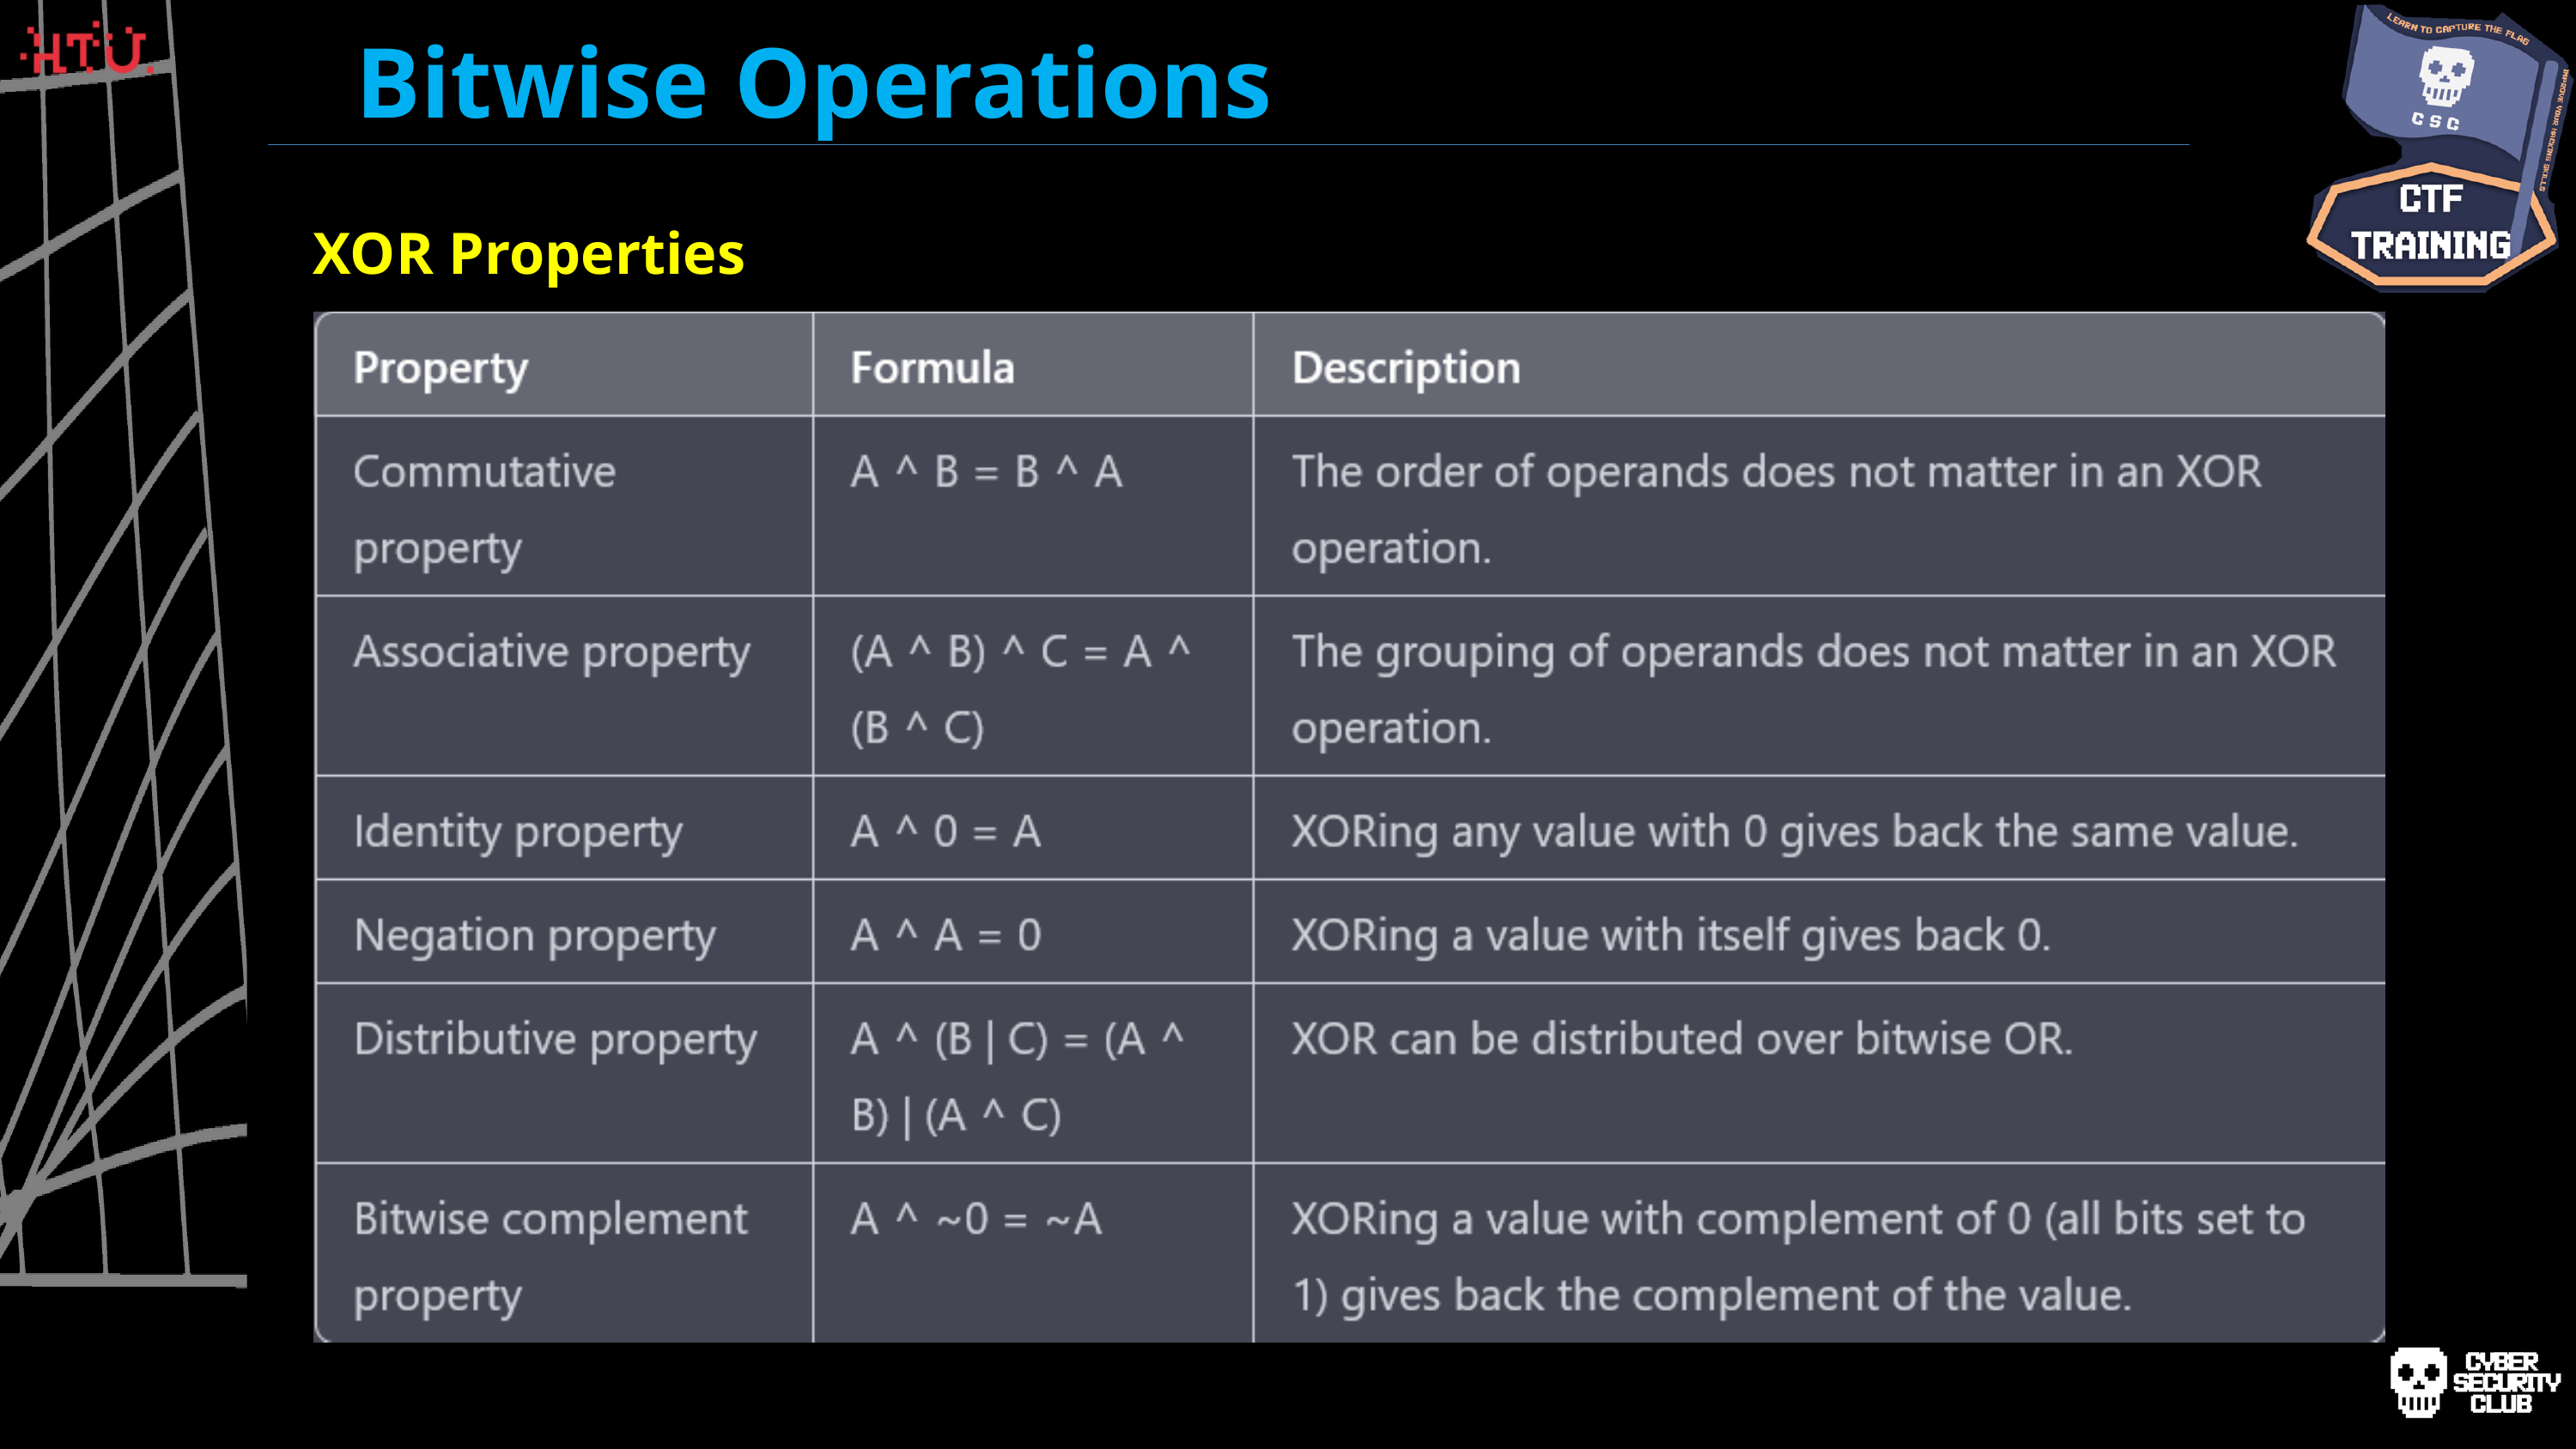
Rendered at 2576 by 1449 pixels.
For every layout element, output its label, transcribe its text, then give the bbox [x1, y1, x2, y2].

text_box XOR Properties [300, 210, 816, 293]
text_box [20, 0, 154, 114]
text_box [2385, 1342, 2563, 1421]
text_box Bitwise Operations [343, 15, 1460, 144]
picture [2286, 0, 2576, 294]
text_box [0, 0, 247, 1449]
picture [313, 311, 2386, 1343]
